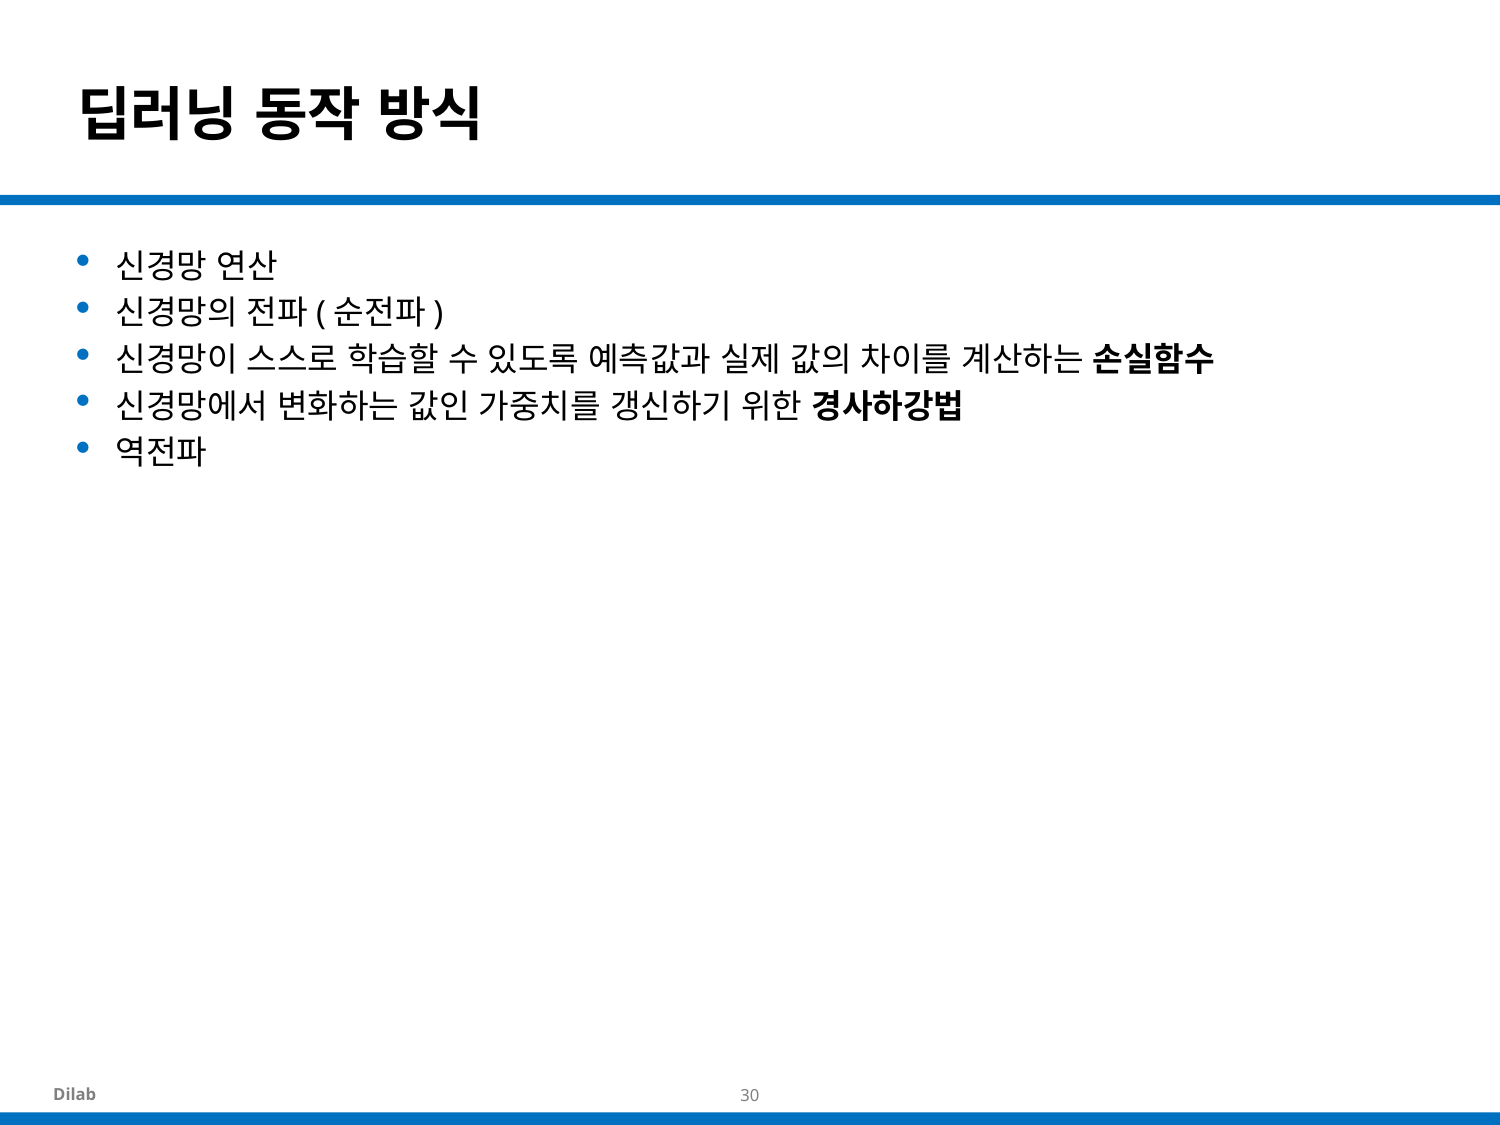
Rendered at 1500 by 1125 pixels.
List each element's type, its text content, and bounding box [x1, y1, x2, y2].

title 딥러닝 동작 방식 [62, 62, 1413, 163]
list 신경망 연산 신경망의 전파(순전파) 신경망이 스스로 학습할 수 있도록 예측값과 실제 값의 차이를 계산하는 손실함수 신경망에서 변화하는 값인 가중치를 갱신하기 위한 경사하강법 역전파 [62, 237, 1413, 1075]
